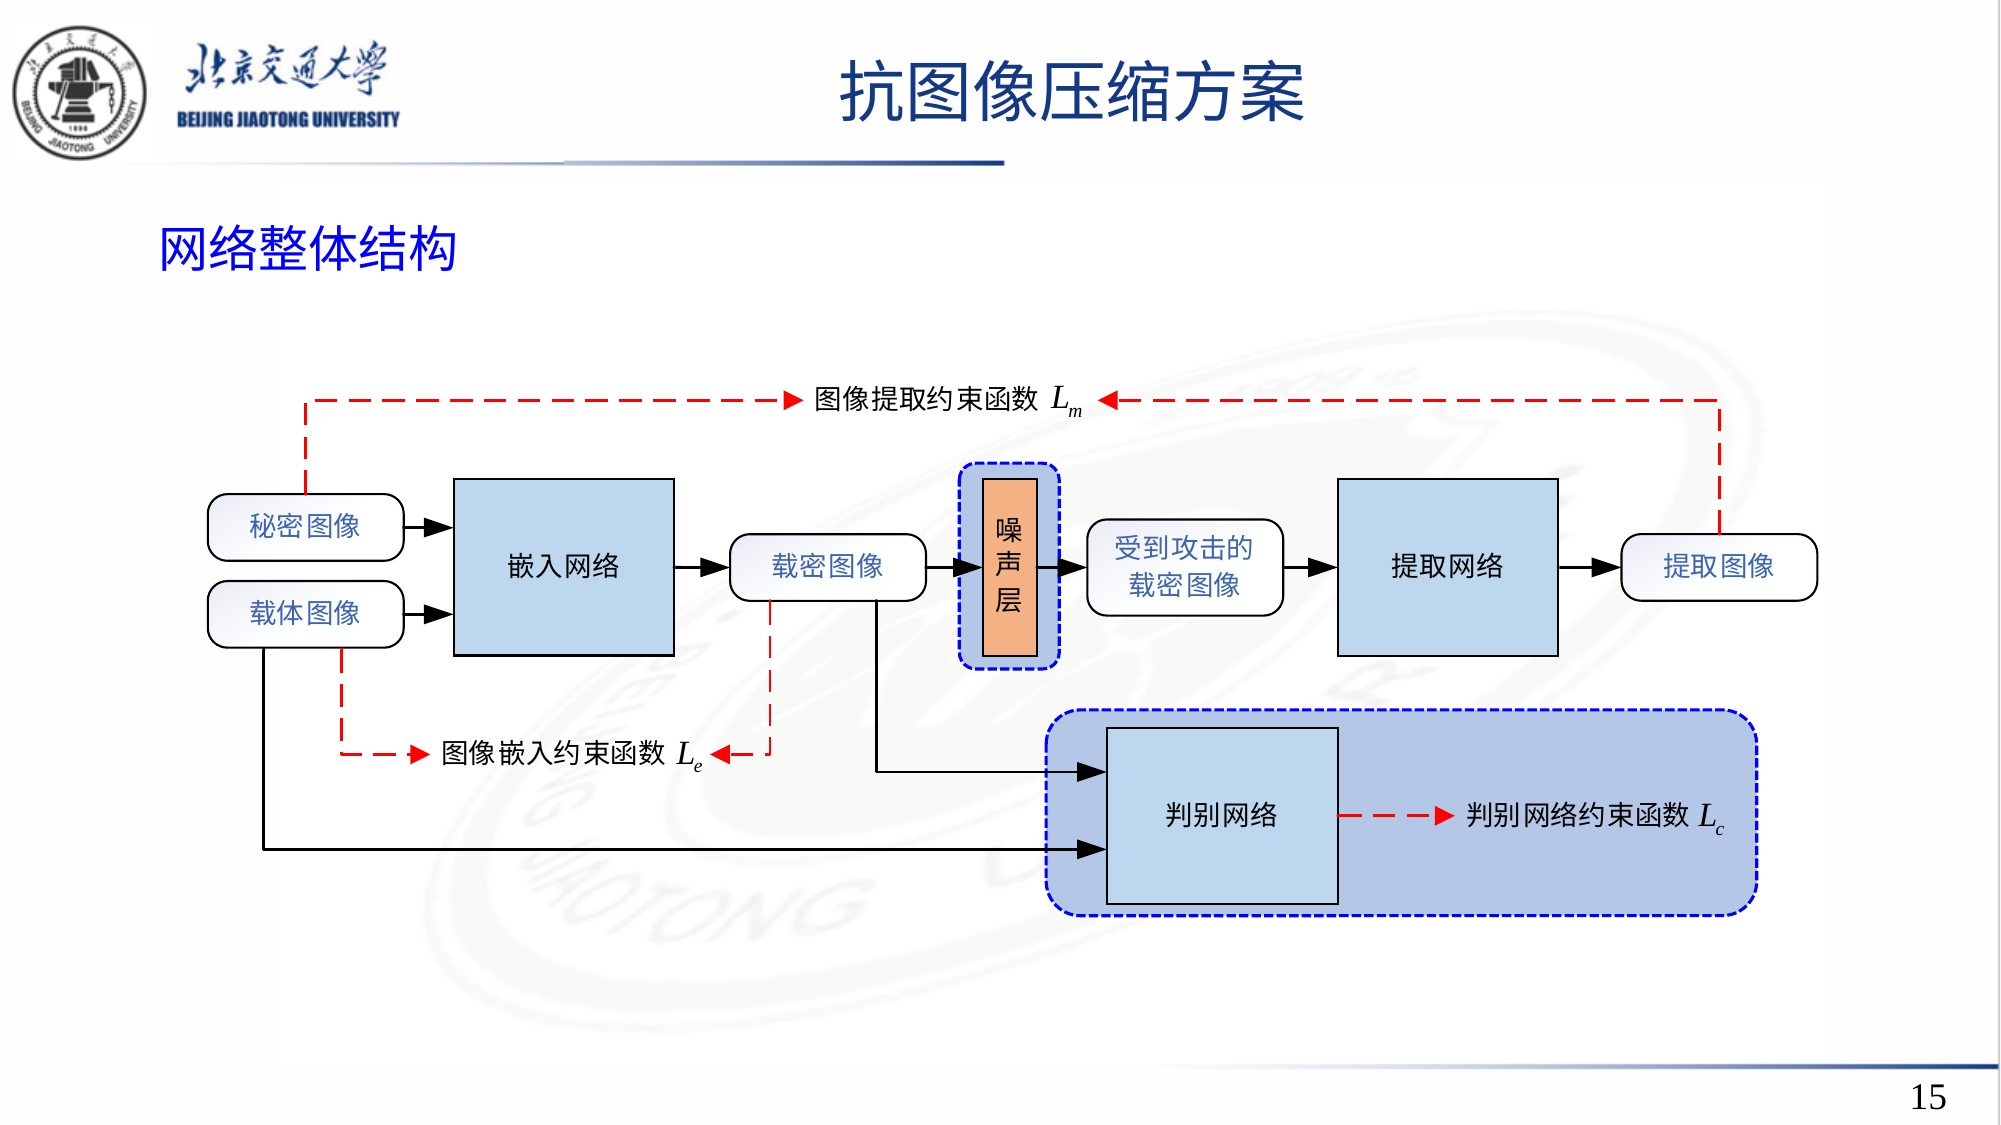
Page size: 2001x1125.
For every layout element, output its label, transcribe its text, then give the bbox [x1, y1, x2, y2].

text_box 抗图像压缩方案 [824, 2, 1364, 137]
list 网络整体结构 [143, 179, 1847, 1107]
text_box 15 [1894, 1064, 1989, 1125]
picture [0, 0, 2001, 1125]
